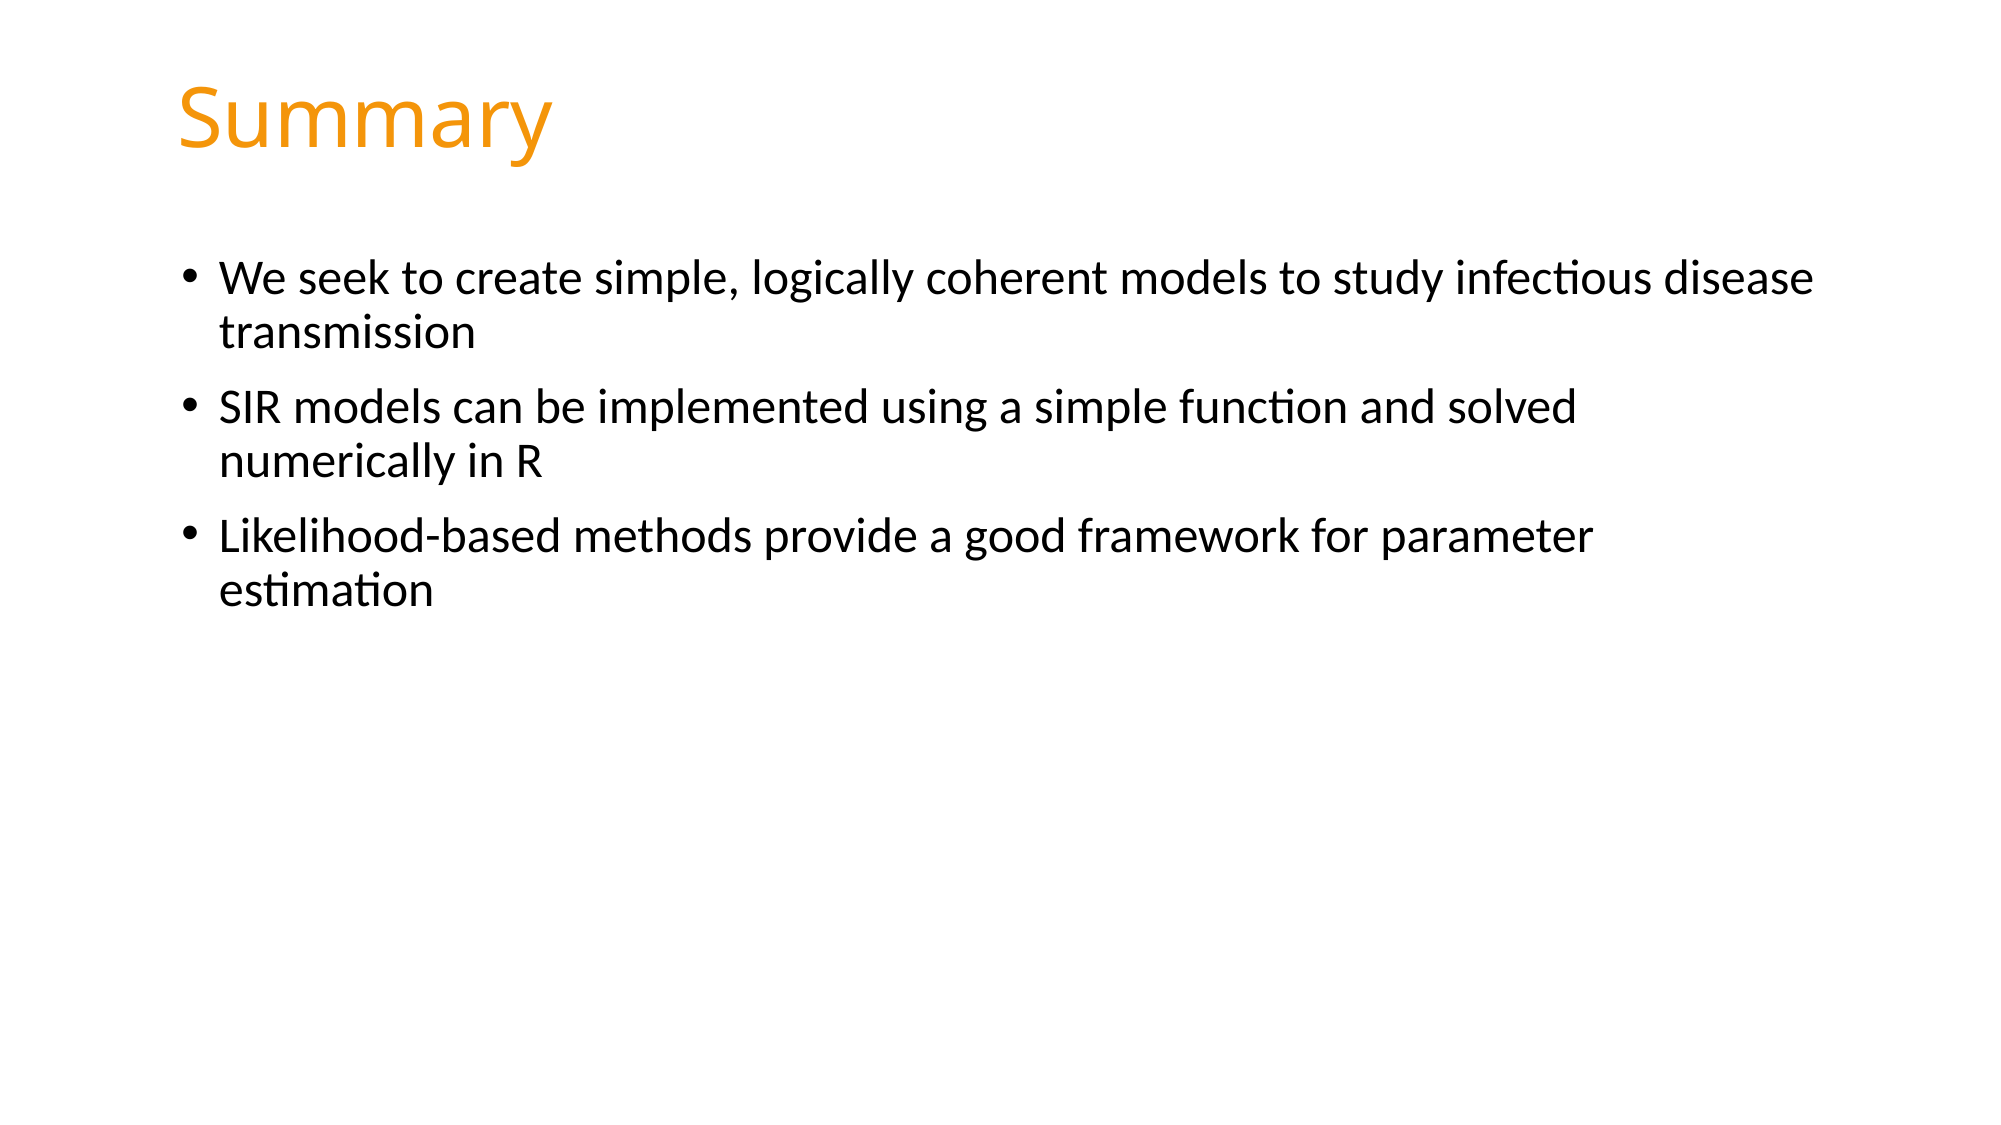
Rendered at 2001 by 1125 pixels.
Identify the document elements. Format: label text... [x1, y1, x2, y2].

text_box Summary [162, 23, 1831, 218]
text_box We seek to create simple, logically coherent models to study infectious disease transmission SIR models can be implemented using a simple function and solved numerically in R Likelihood-based methods provide a good framework for parameter estimation [166, 243, 1835, 905]
